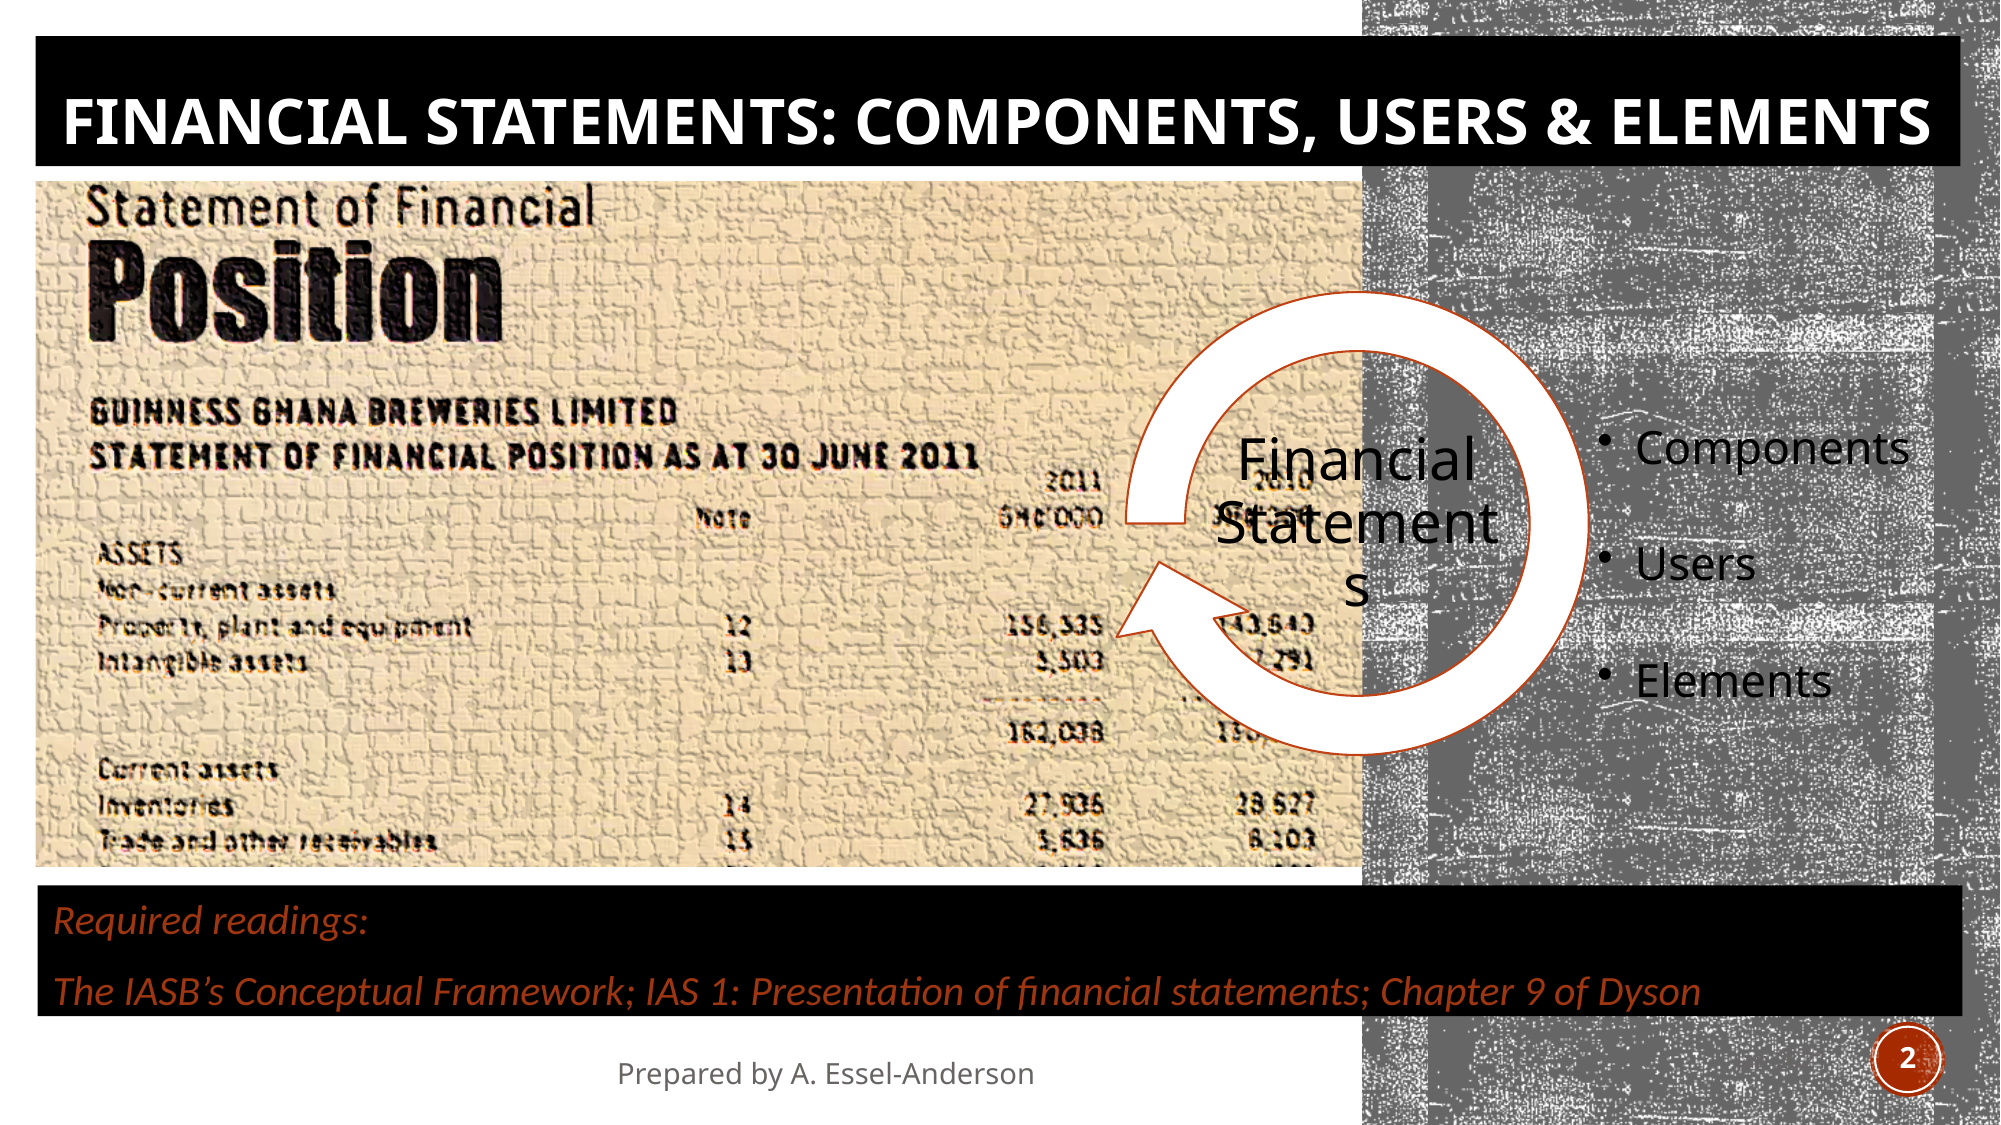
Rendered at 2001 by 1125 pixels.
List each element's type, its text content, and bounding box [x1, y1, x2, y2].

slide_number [1306, 1028, 1844, 1089]
picture [35, 181, 1098, 867]
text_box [1102, 183, 1959, 863]
footer Prepared by A. Essel-Anderson [475, 1042, 1051, 1103]
slide_number 2 [1855, 1028, 1961, 1089]
title Financial Statements: Components, Users & Elements [35, 36, 1961, 167]
list Required readings: The IASB’s Conceptual Framework; IAS 1: Presentation of financial statements; Chapter 9 of Dyson [37, 885, 1963, 1017]
